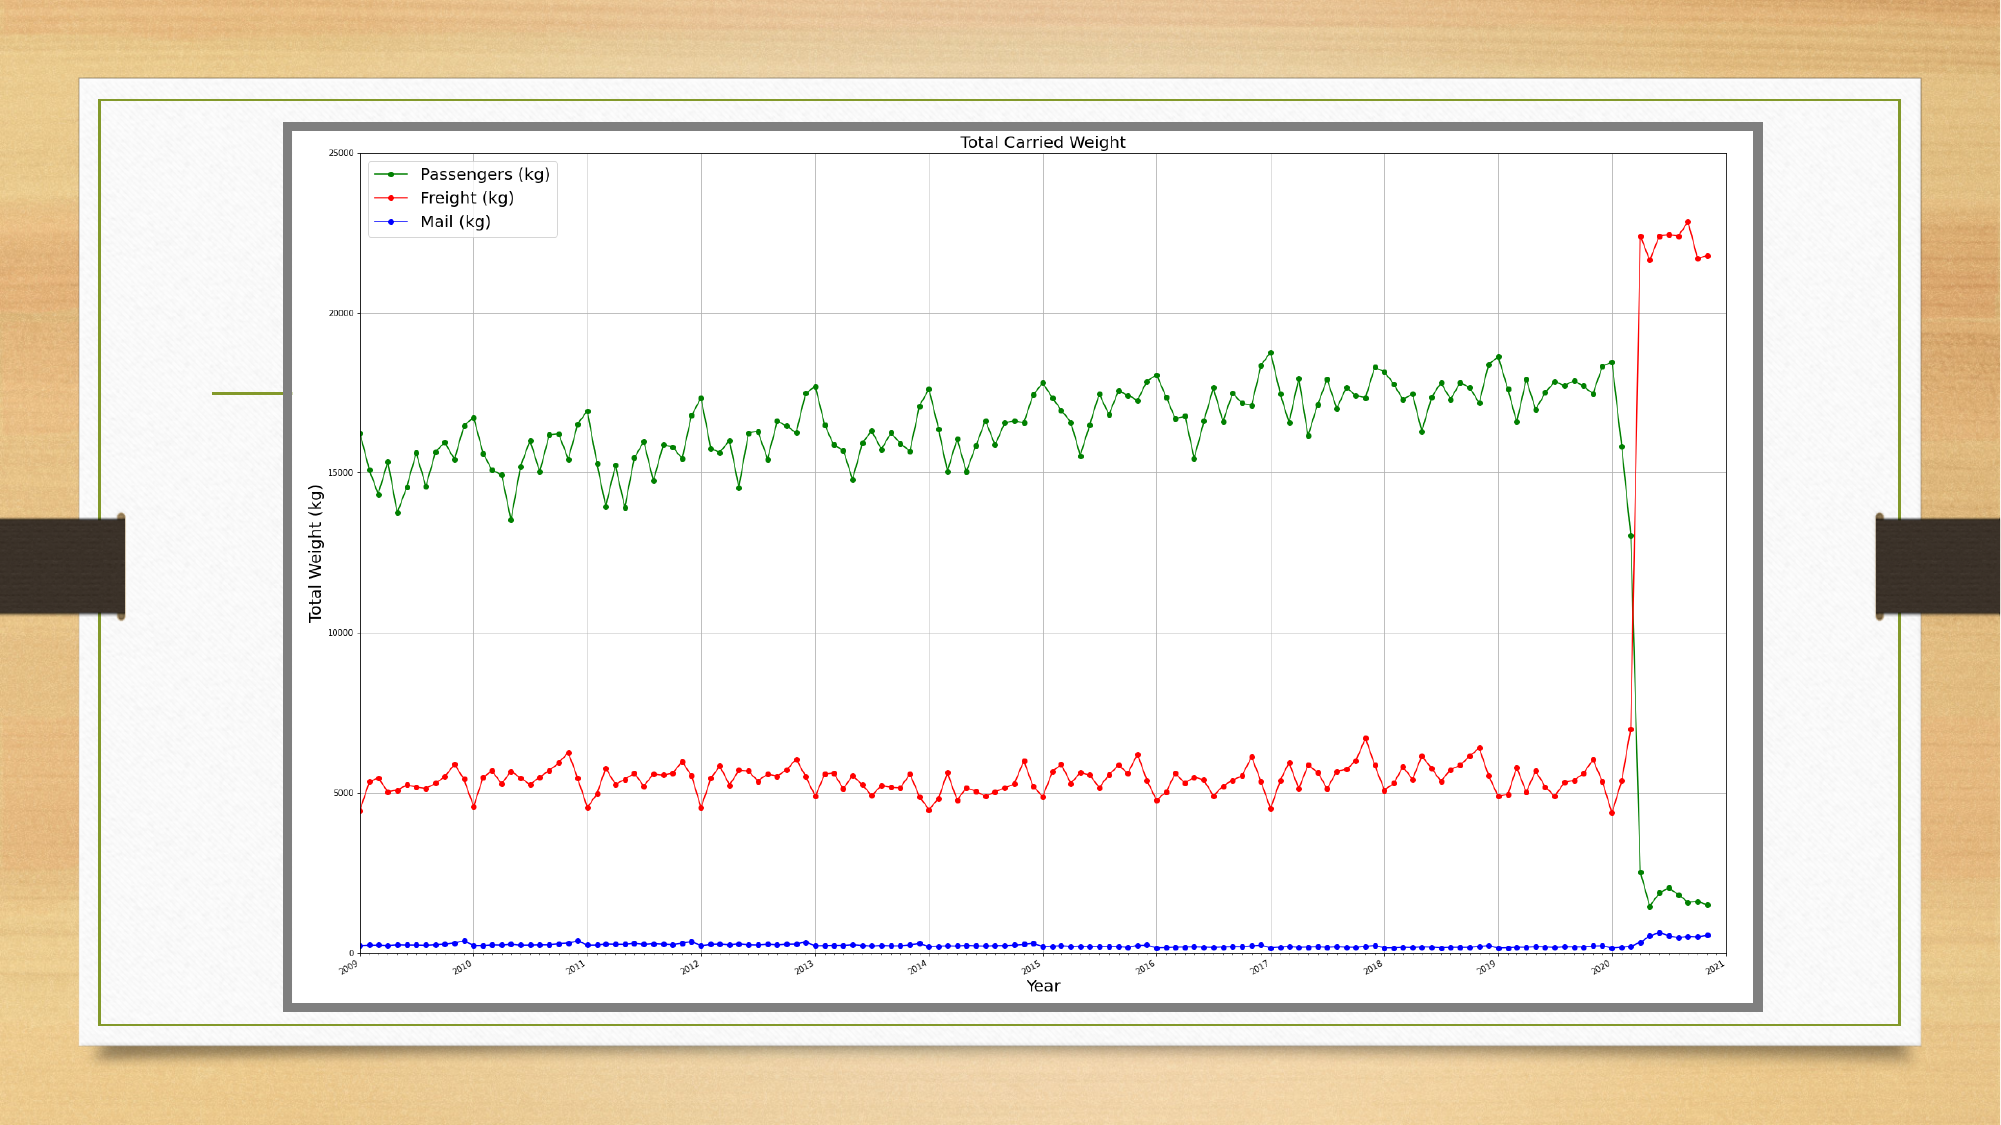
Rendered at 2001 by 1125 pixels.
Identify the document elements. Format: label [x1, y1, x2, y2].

text_box [0, 0, 2000, 1125]
picture [292, 130, 1754, 1004]
